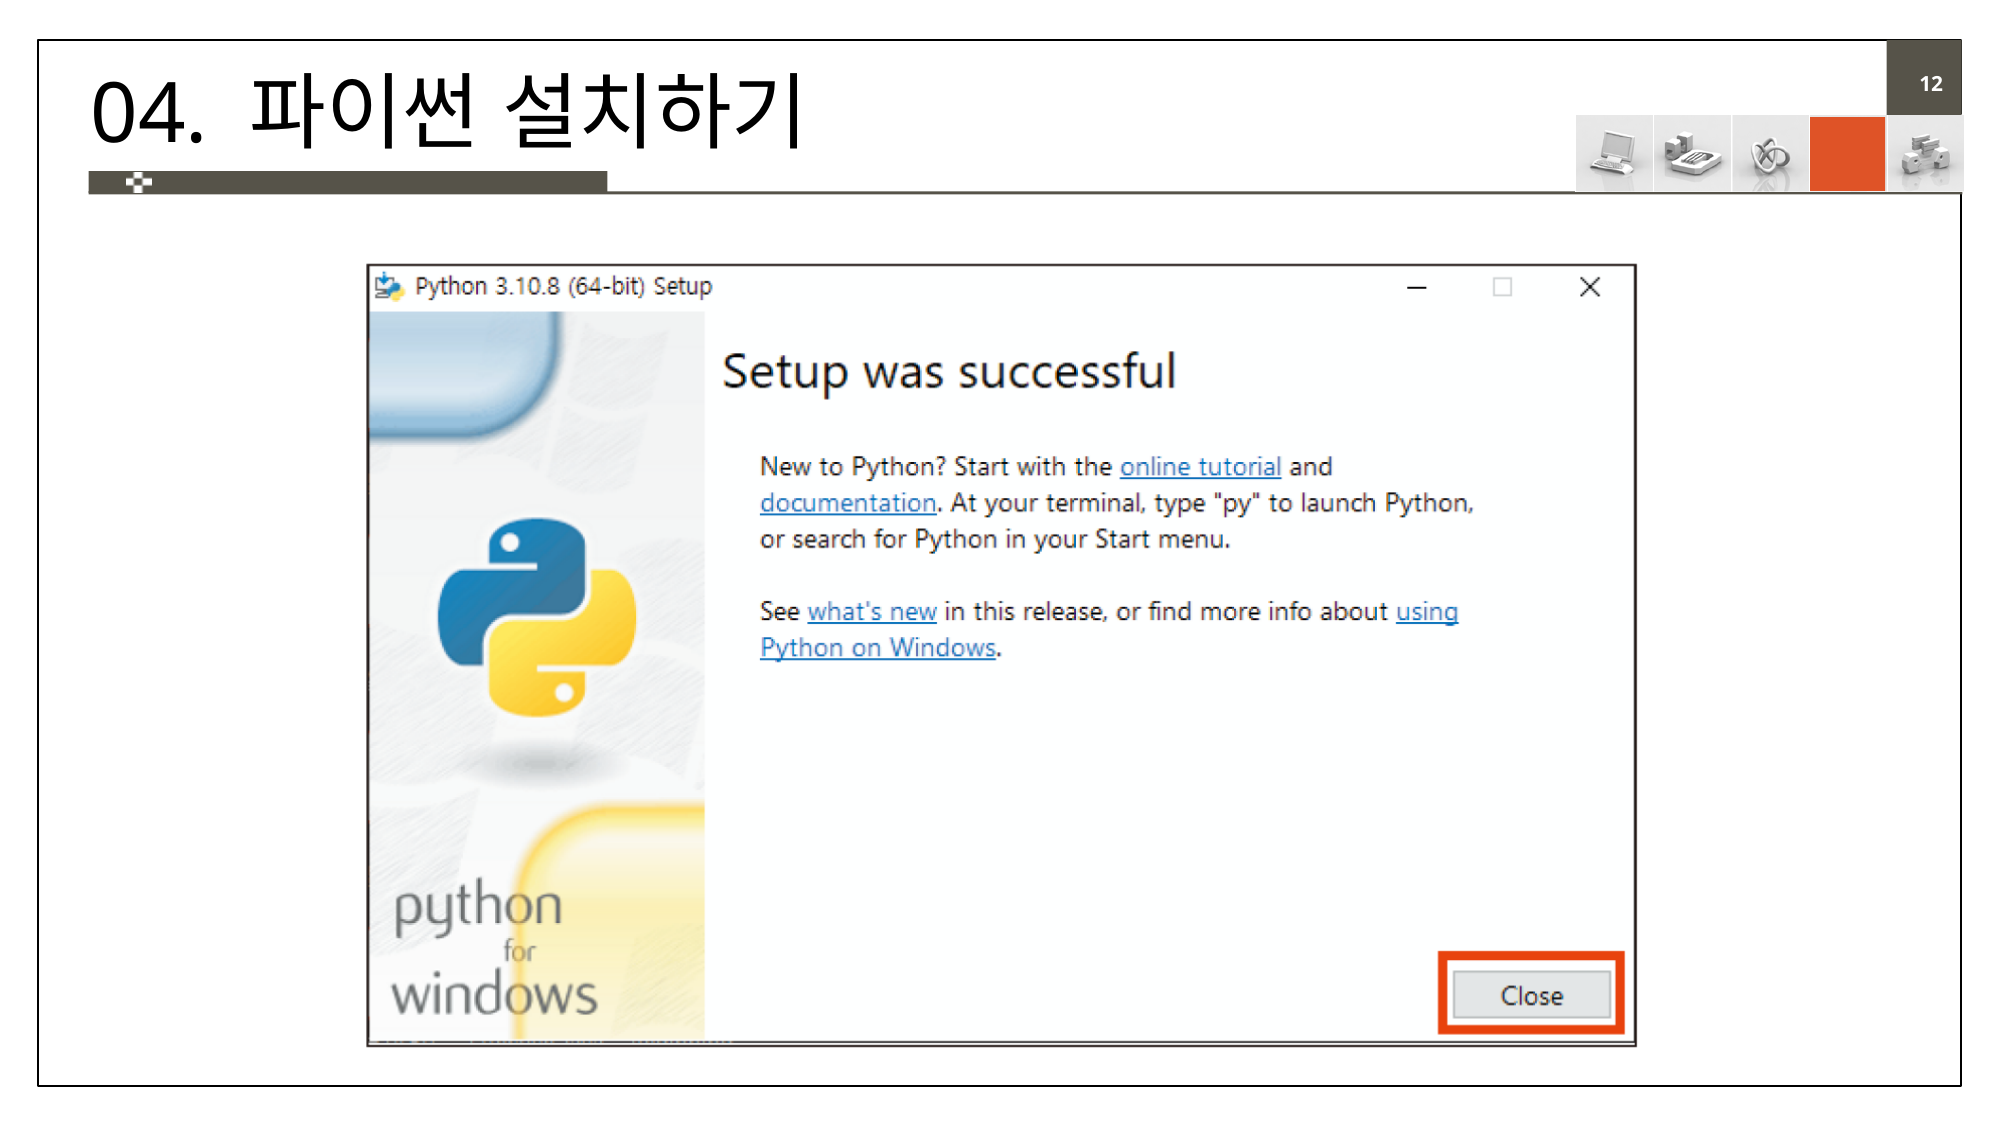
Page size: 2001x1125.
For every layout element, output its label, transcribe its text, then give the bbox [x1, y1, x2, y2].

picture [334, 219, 1696, 1080]
title 04. 파이썬 설치하기 [76, 62, 1808, 208]
picture [1808, 114, 1964, 192]
